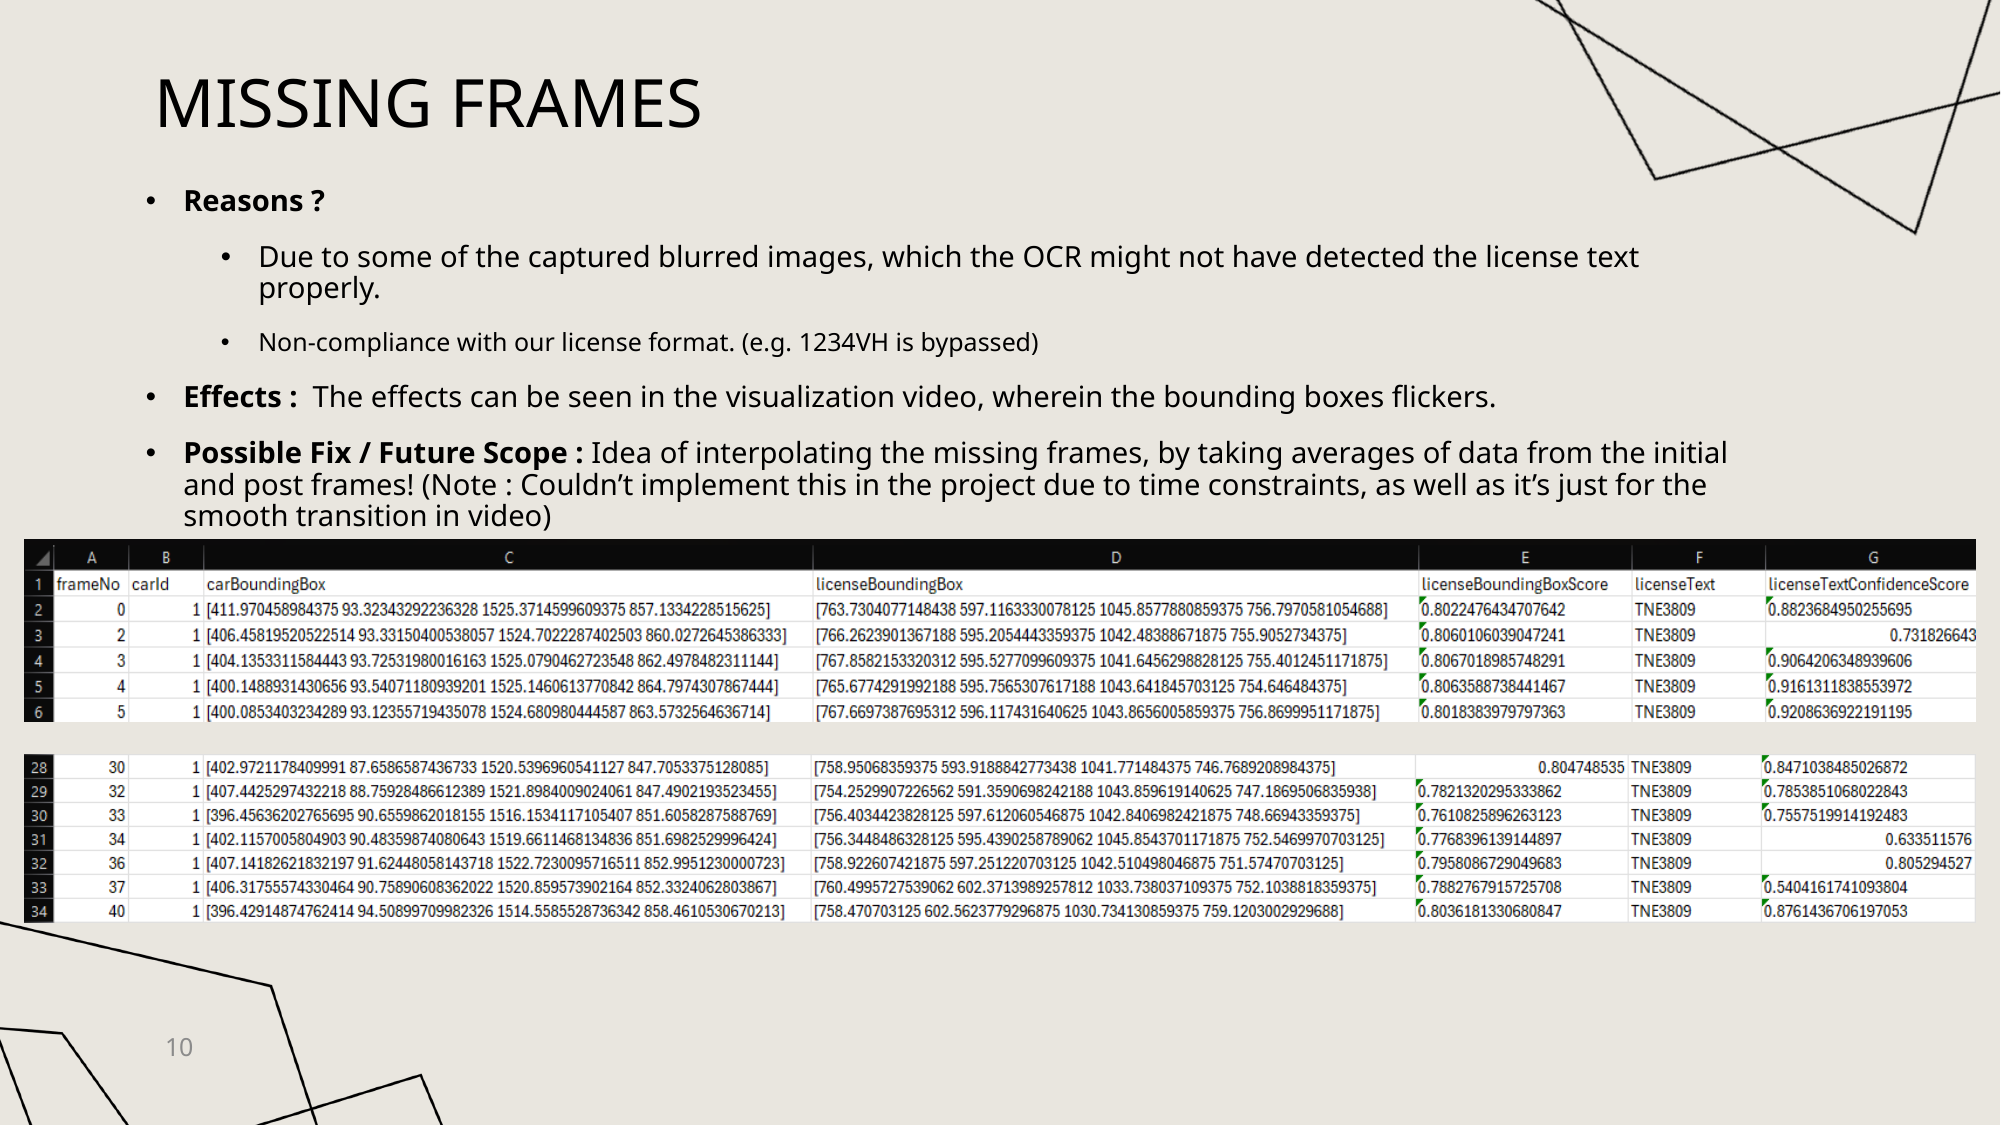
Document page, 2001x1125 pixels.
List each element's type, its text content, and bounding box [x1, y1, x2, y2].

picture [1509, 0, 2001, 249]
slide_number 10 [150, 1024, 254, 1074]
picture [0, 754, 1976, 1125]
list Reasons ? Due to some of the captured blurred images, which the OCR might not have detected the license text properly. Non-compliance with our license format. (e.g. 1234VH is bypassed) Effects : The effects can be seen in the visualization video, wherein the bounding boxes flickers. Possible Fix / Future Scope : Idea of interpolating the missing frames, by taking averages of data from the initial and post frames! (Note : Couldn’t implement this in the project due to time constraints, as well as it’s just for the smooth transition in video) [130, 178, 1769, 539]
title Missing Frames [139, 32, 743, 178]
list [24, 539, 1976, 722]
